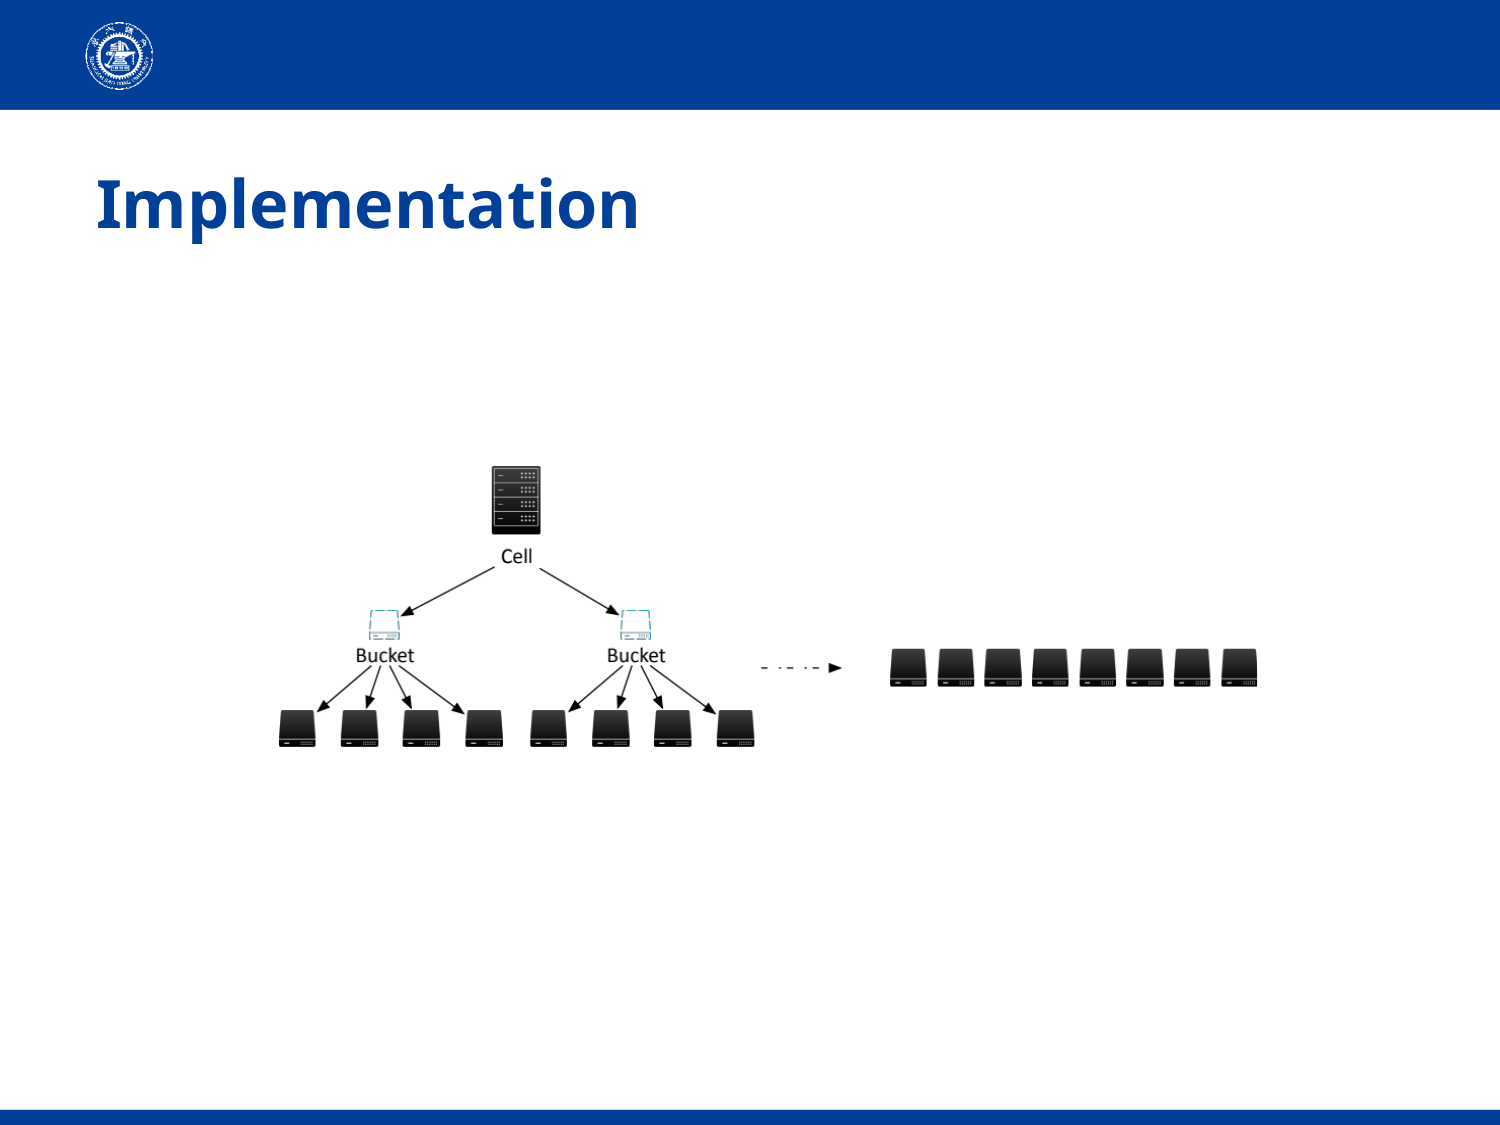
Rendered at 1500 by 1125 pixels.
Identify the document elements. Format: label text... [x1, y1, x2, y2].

title Implementation [81, 159, 1455, 254]
picture [278, 466, 1258, 800]
picture [81, 17, 157, 93]
